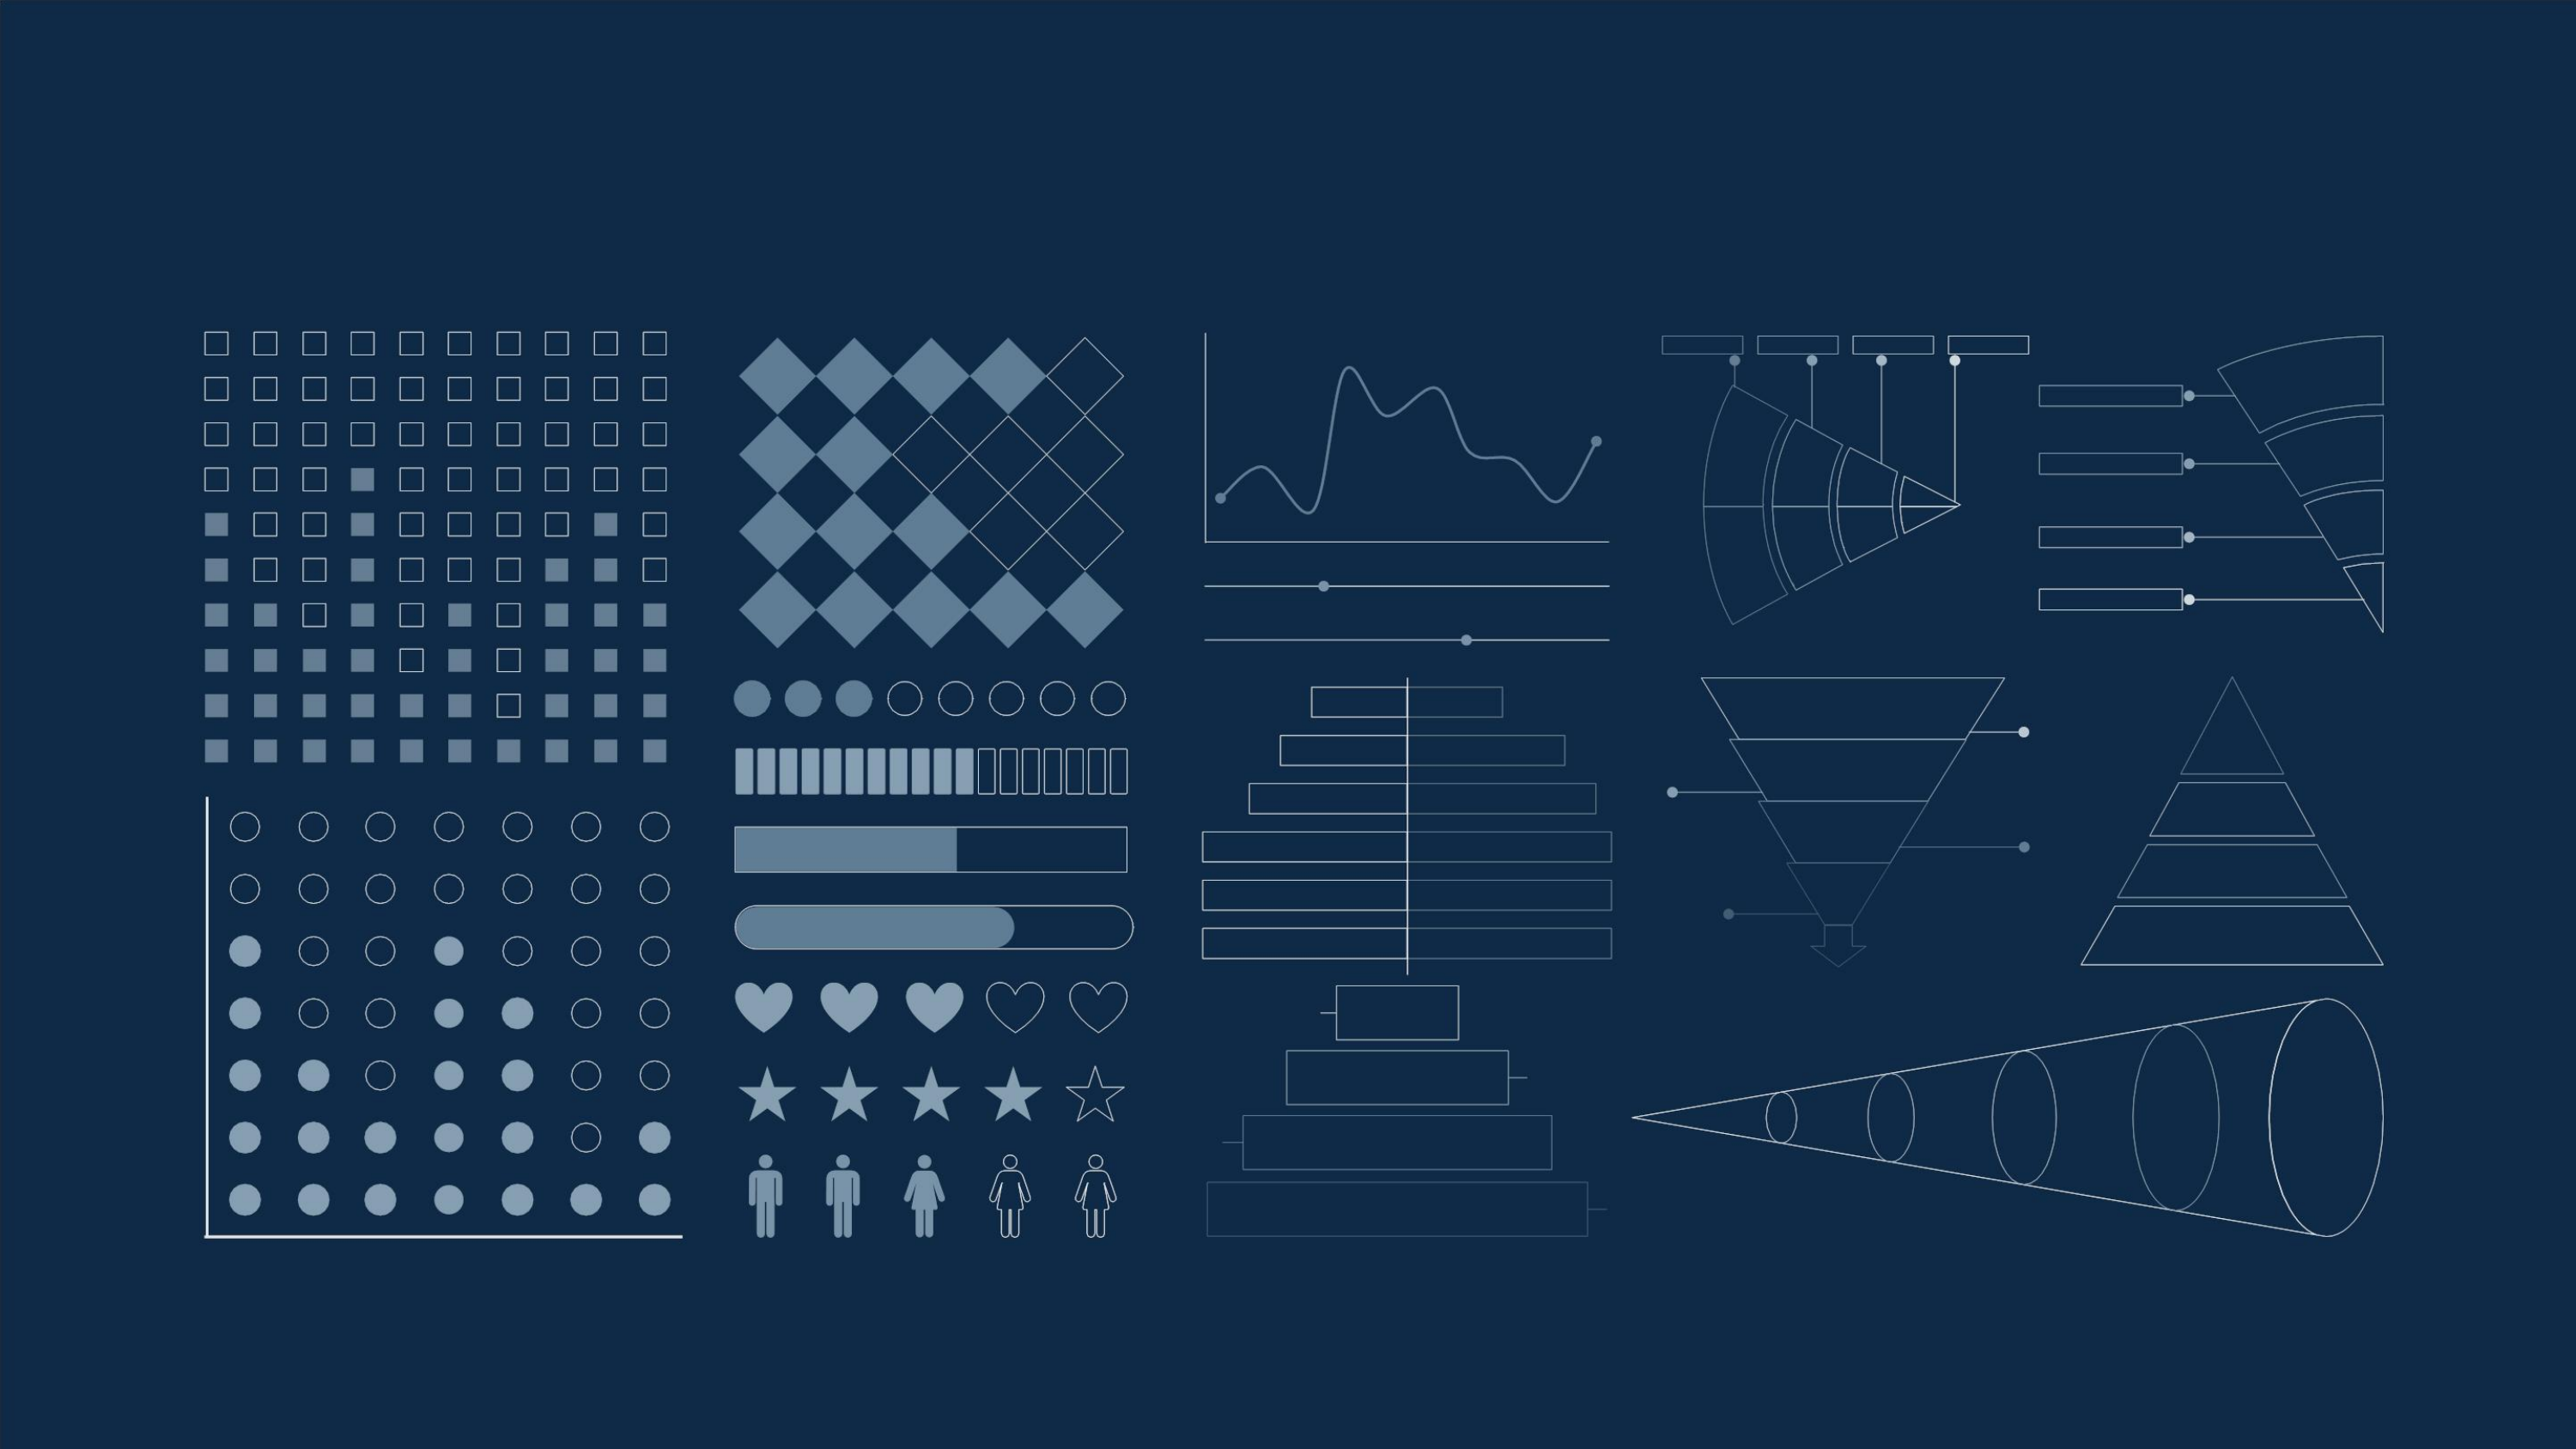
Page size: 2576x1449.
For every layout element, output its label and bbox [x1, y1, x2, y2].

text_box [0, 0, 2576, 1449]
